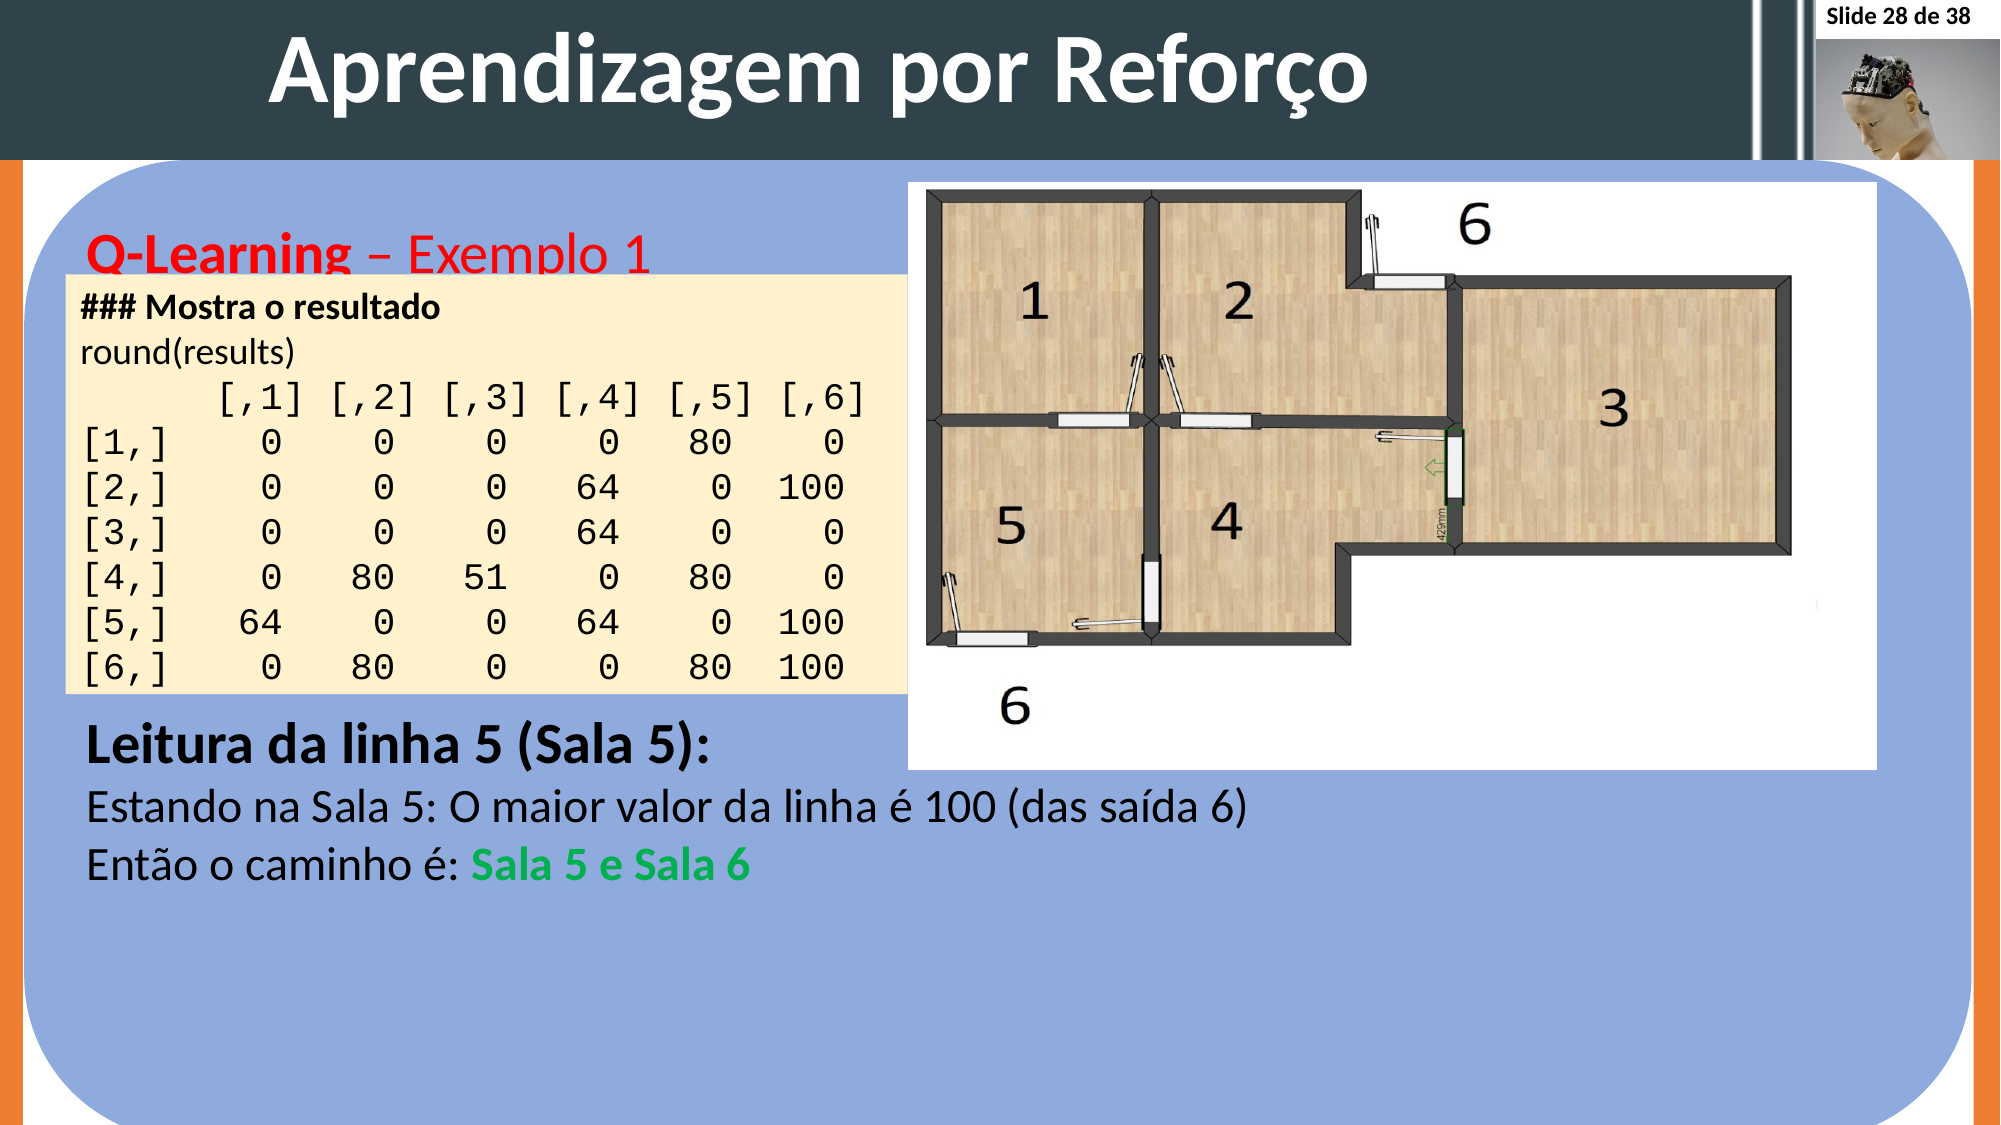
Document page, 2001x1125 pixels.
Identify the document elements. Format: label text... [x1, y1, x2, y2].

text_box [0, 161, 22, 1125]
text_box Q-Learning – Exemplo 1 Leitura da linha 5 (Sala 5): Estando na Sala 5: O maior valor da linha é 100 (das saída 6) Então o caminho é: Sala 5 e Sala 6 [23, 159, 1973, 1125]
text_box [1975, 160, 2000, 1125]
text_box [1826, 159, 1975, 1125]
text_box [908, 182, 1877, 770]
text_box ### Mostra o resultado round(results) [,1] [,2] [,3] [,4] [,5] [,6] [1,] 0 0 0 0 80 0 [2,] 0 0 0 64 0 100 [3,] 0 0 0 64 0 0 [4,] 0 80 51 0 80 0 [5,] 64 0 0 64 0 100 [6,] 0 80 0 0 80 100 [65, 274, 908, 695]
picture [0, 0, 2000, 161]
text_box [22, 161, 156, 1125]
